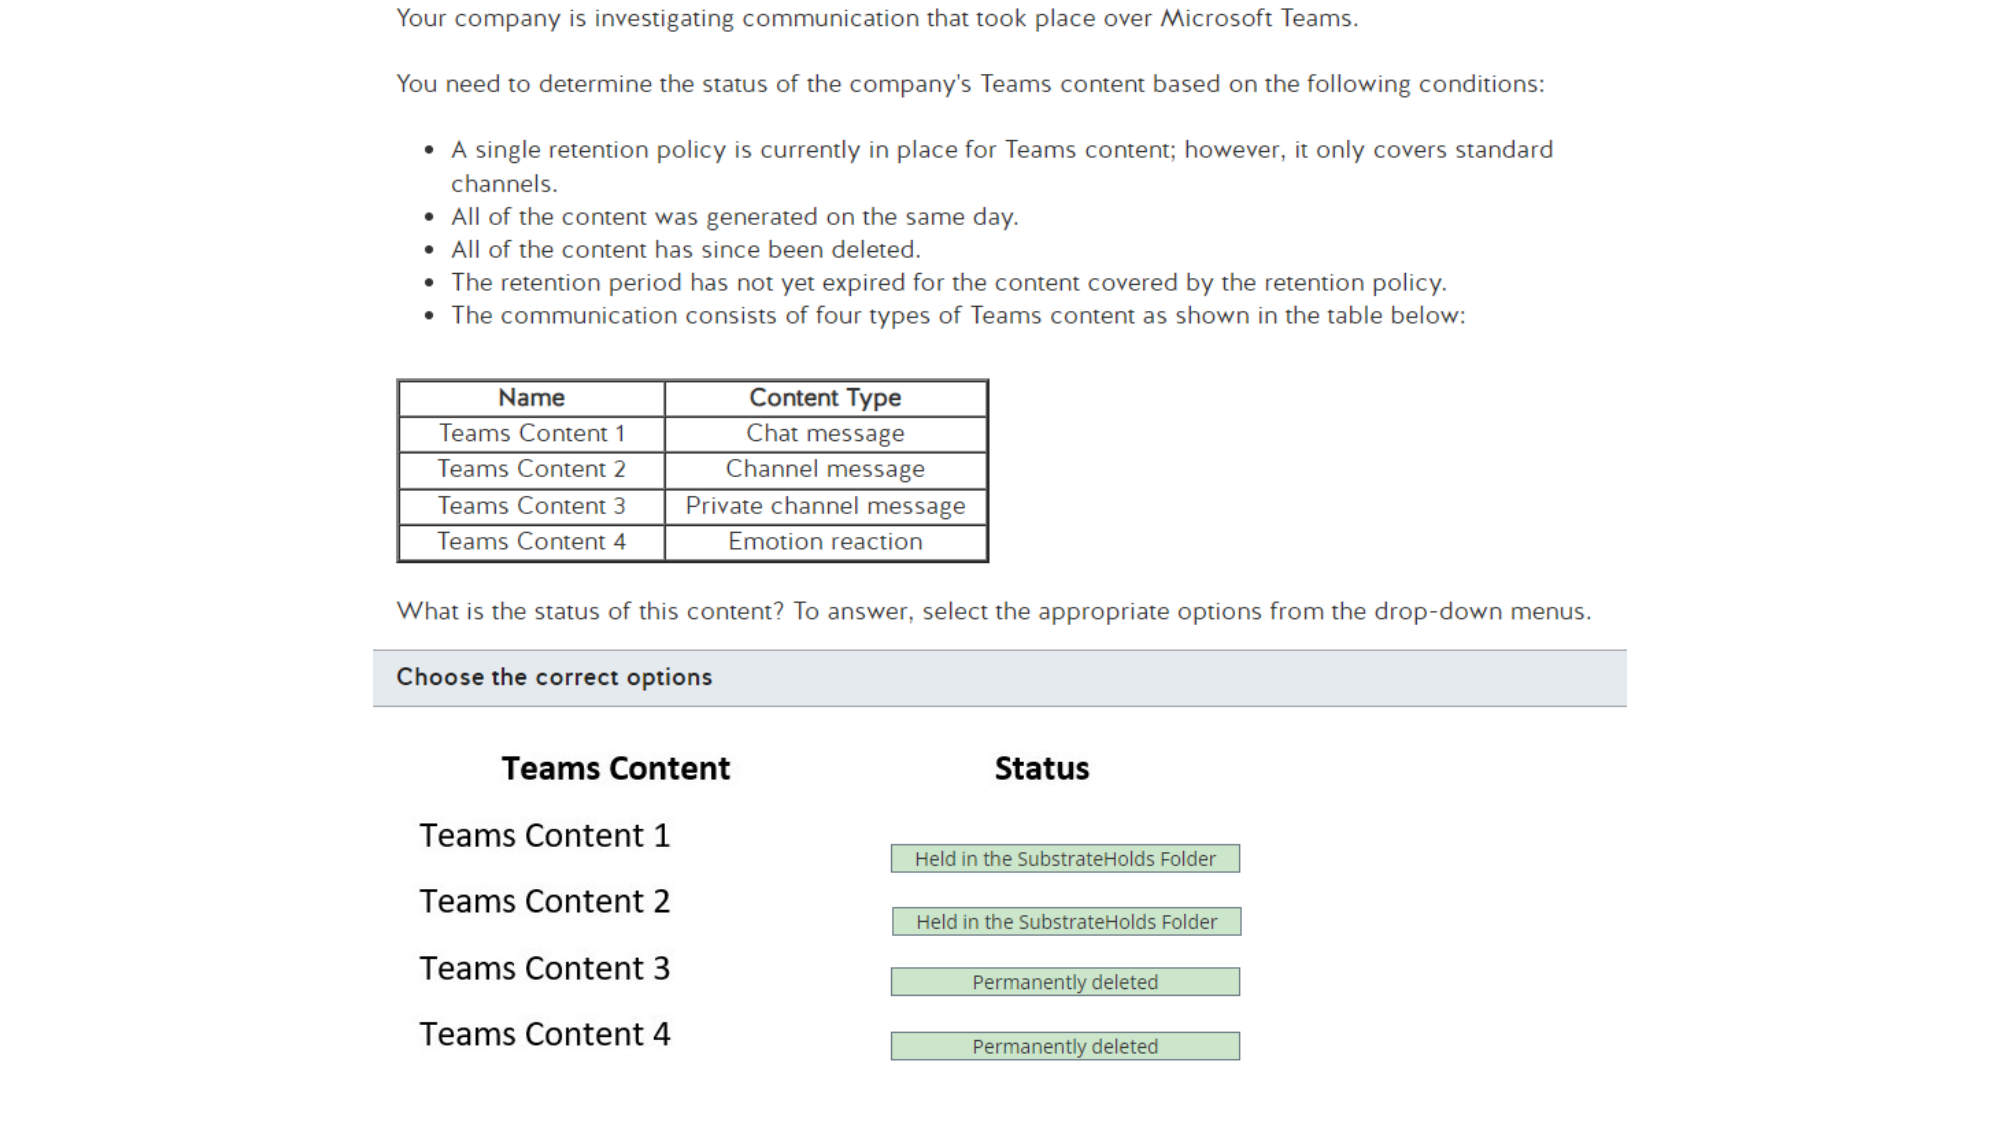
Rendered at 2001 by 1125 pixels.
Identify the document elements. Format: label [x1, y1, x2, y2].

picture [373, 0, 1627, 1125]
